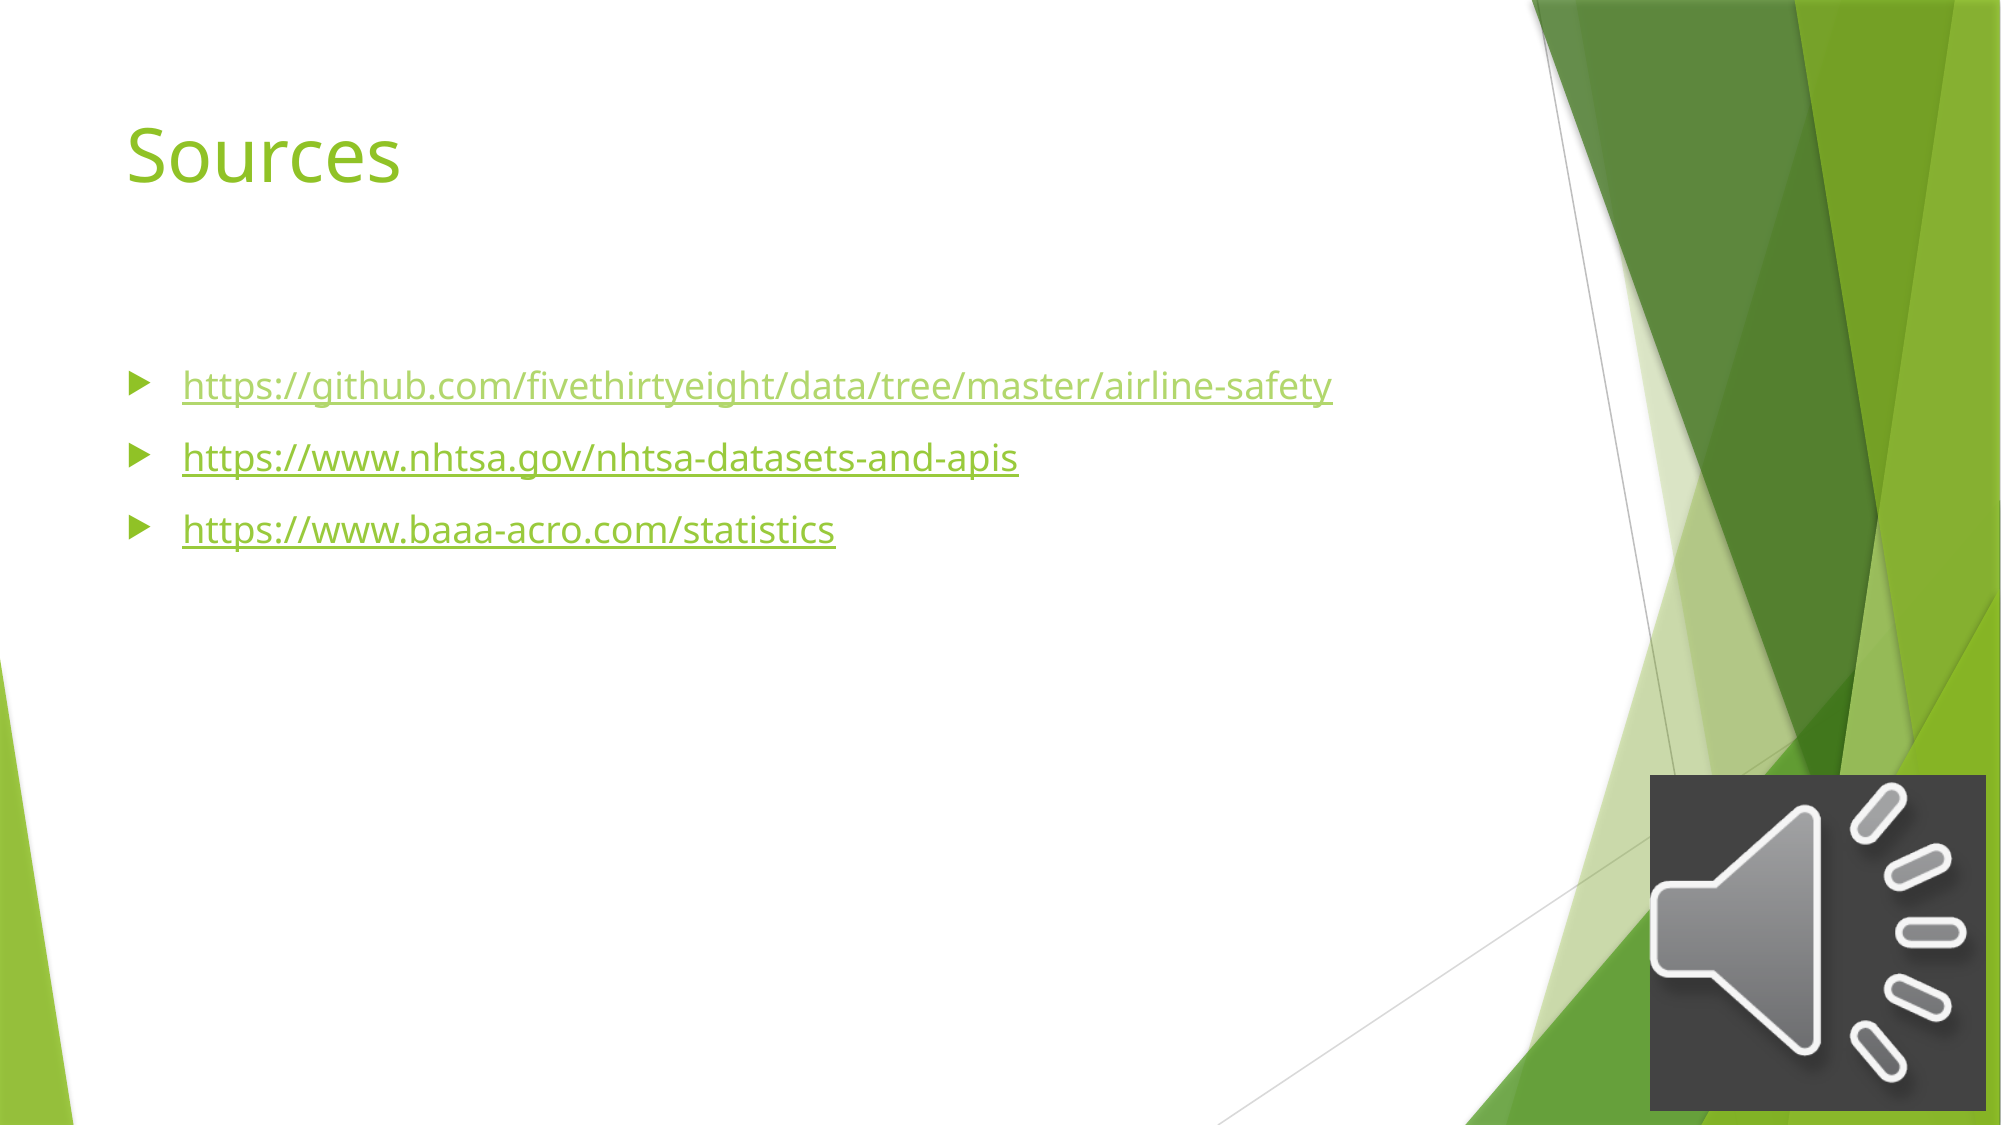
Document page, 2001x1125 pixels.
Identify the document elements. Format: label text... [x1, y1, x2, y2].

title Sources [111, 99, 1522, 317]
list https://github.com/fivethirtyeight/data/tree/master/airline-safety https://www.nhtsa.gov/nhtsa-datasets-and-apis https://www.baaa-acro.com/statistics [111, 354, 1522, 992]
picture [1648, 773, 1987, 1112]
